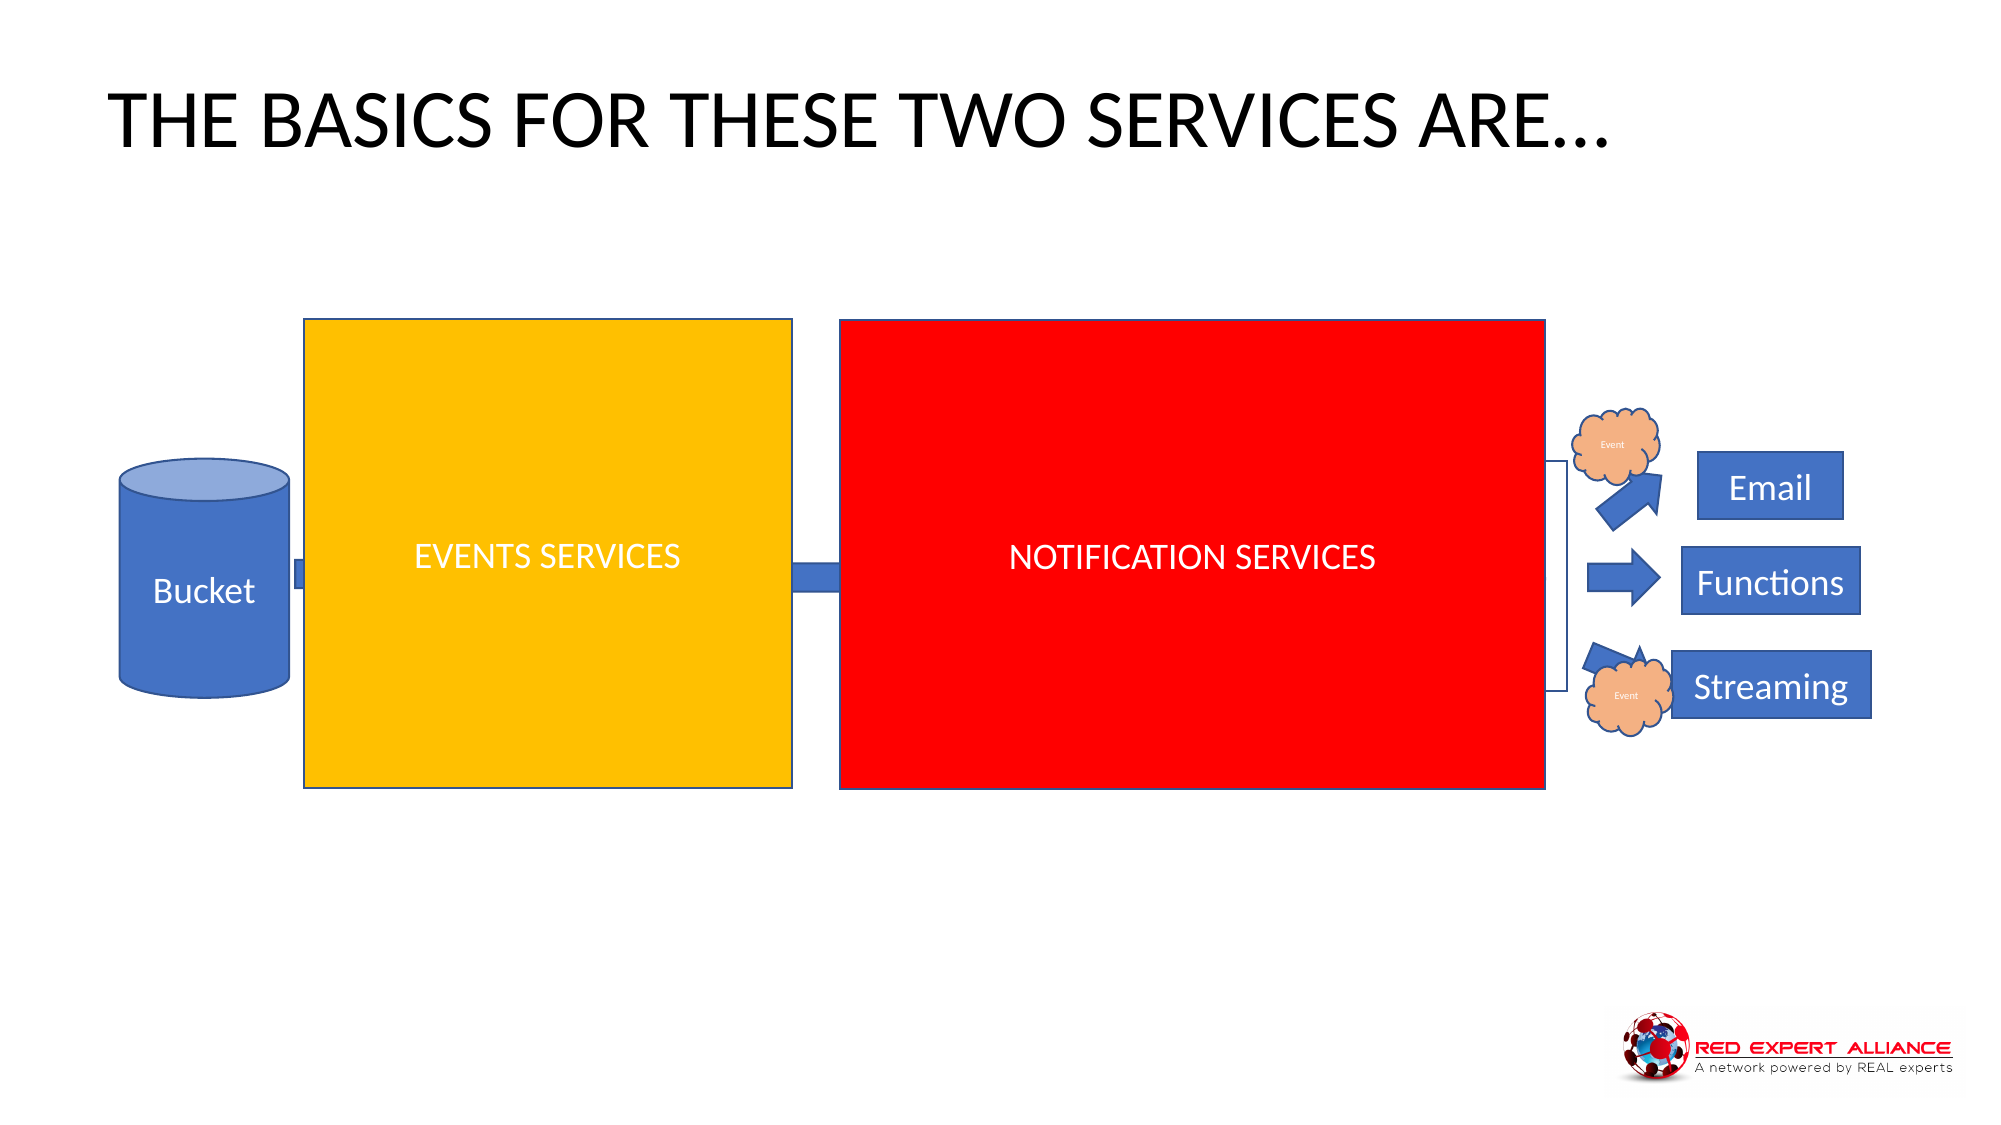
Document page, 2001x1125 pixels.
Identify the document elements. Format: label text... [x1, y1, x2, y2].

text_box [1132, 529, 1336, 636]
picture [1604, 1006, 1966, 1098]
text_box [1585, 451, 1871, 719]
text_box Event [1588, 719, 1662, 738]
text_box [294, 558, 303, 590]
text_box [1440, 460, 1567, 692]
text_box NOTIFICATION SERVICES [839, 319, 1546, 790]
text_box EVENTS SERVICES [303, 318, 793, 789]
text_box [793, 562, 839, 593]
text_box Event [1571, 407, 1661, 475]
text_box THE BASICS FOR THESE TWO SERVICES ARE… [93, 56, 1627, 172]
text_box Bucket [118, 457, 291, 699]
